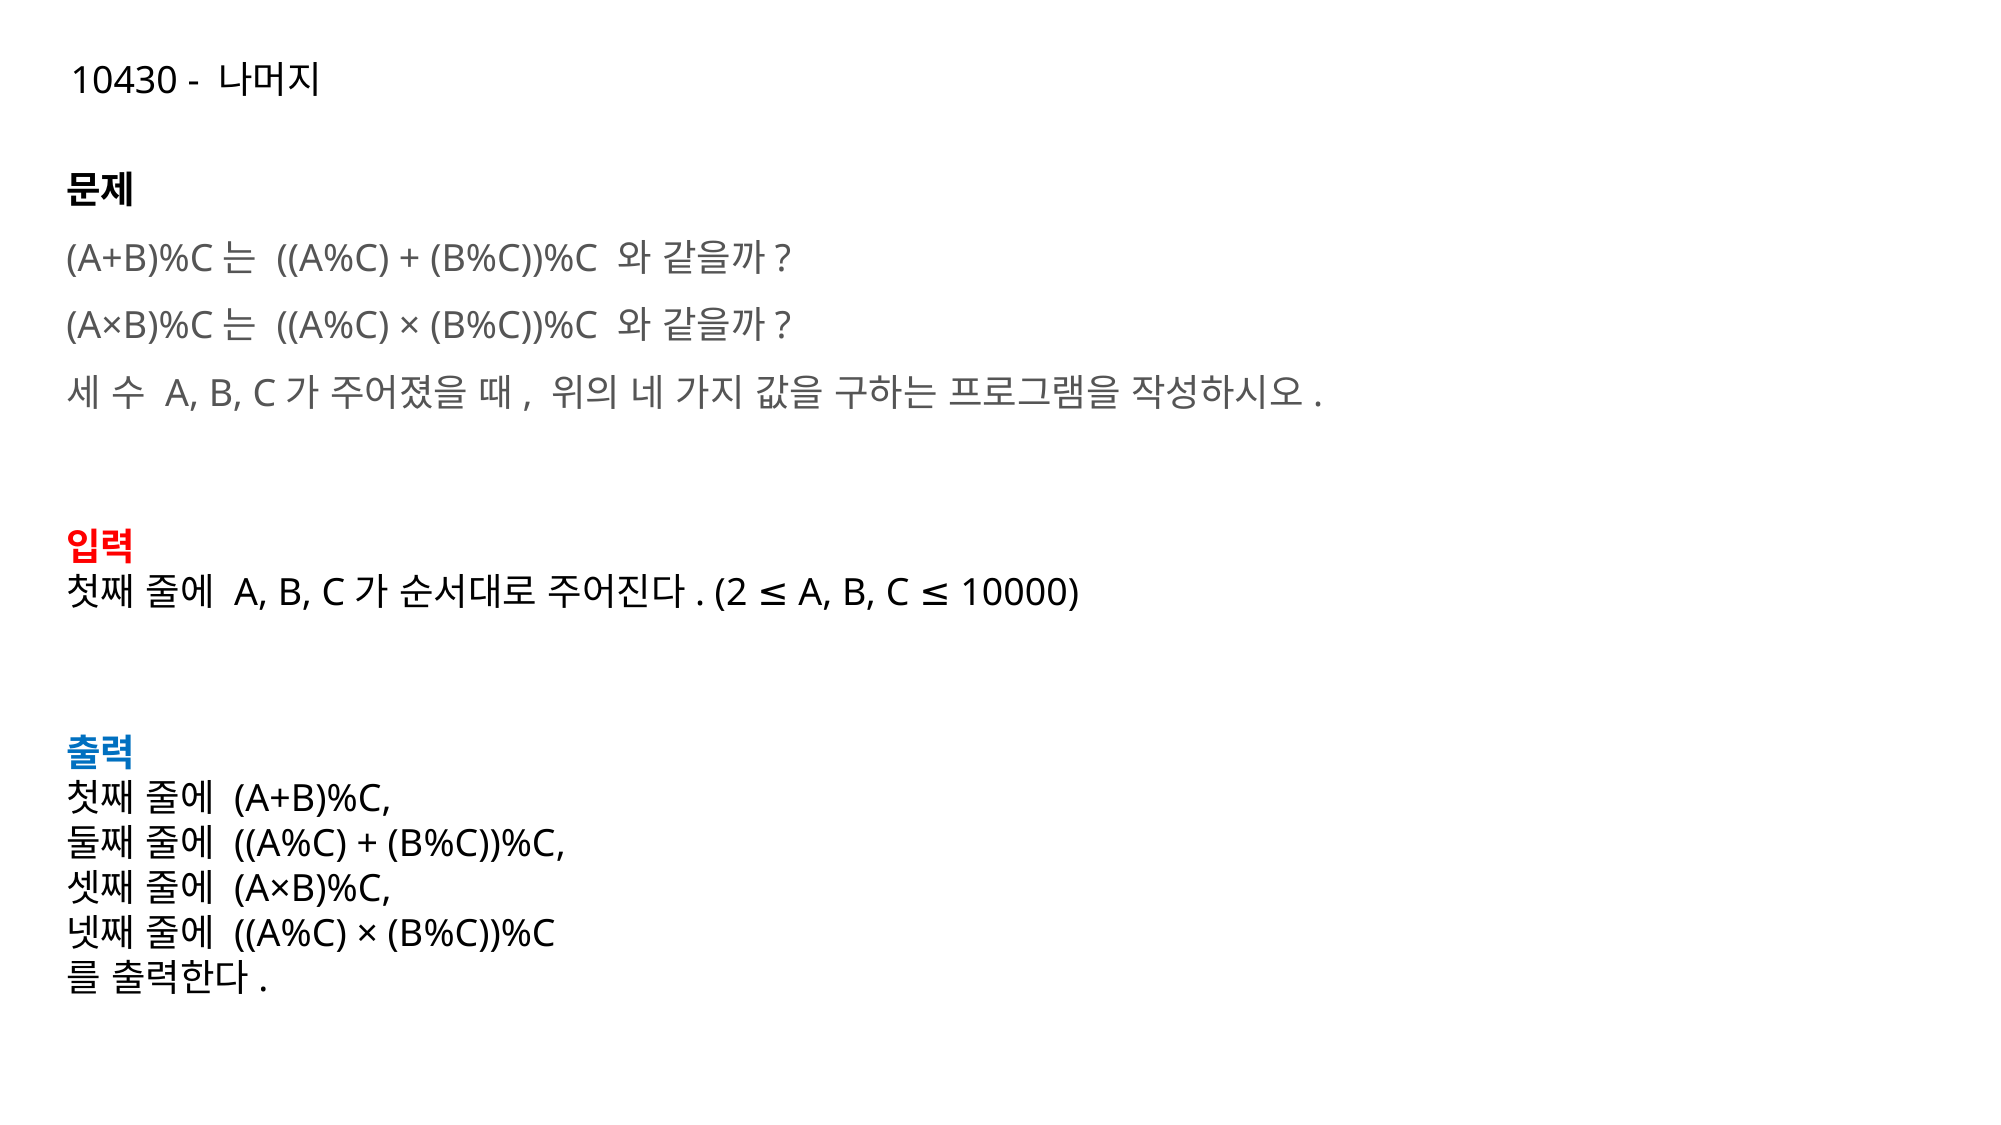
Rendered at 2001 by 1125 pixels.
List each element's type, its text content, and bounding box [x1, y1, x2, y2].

text_box 입력 첫째 줄에 A, B, C가 순서대로 주어진다. (2 ≤ A, B, C ≤ 10000) [51, 493, 1813, 621]
text_box 10430 - 나머지 [55, 48, 338, 109]
text_box 문제 (A+B)%C는 ((A%C) + (B%C))%C 와 같을까? (A×B)%C는 ((A%C) × (B%C))%C 와 같을까? 세 수 A, B, C가 주어졌을 때, 위의 네 가지 값을 구하는 프로그램을 작성하시오. [51, 136, 1813, 421]
text_box 출력 첫째 줄에 (A+B)%C, 둘째 줄에 ((A%C) + (B%C))%C, 셋째 줄에 (A×B)%C, 넷째 줄에 ((A%C) × (B%C))%C 를 출력한다. [51, 698, 1813, 1007]
